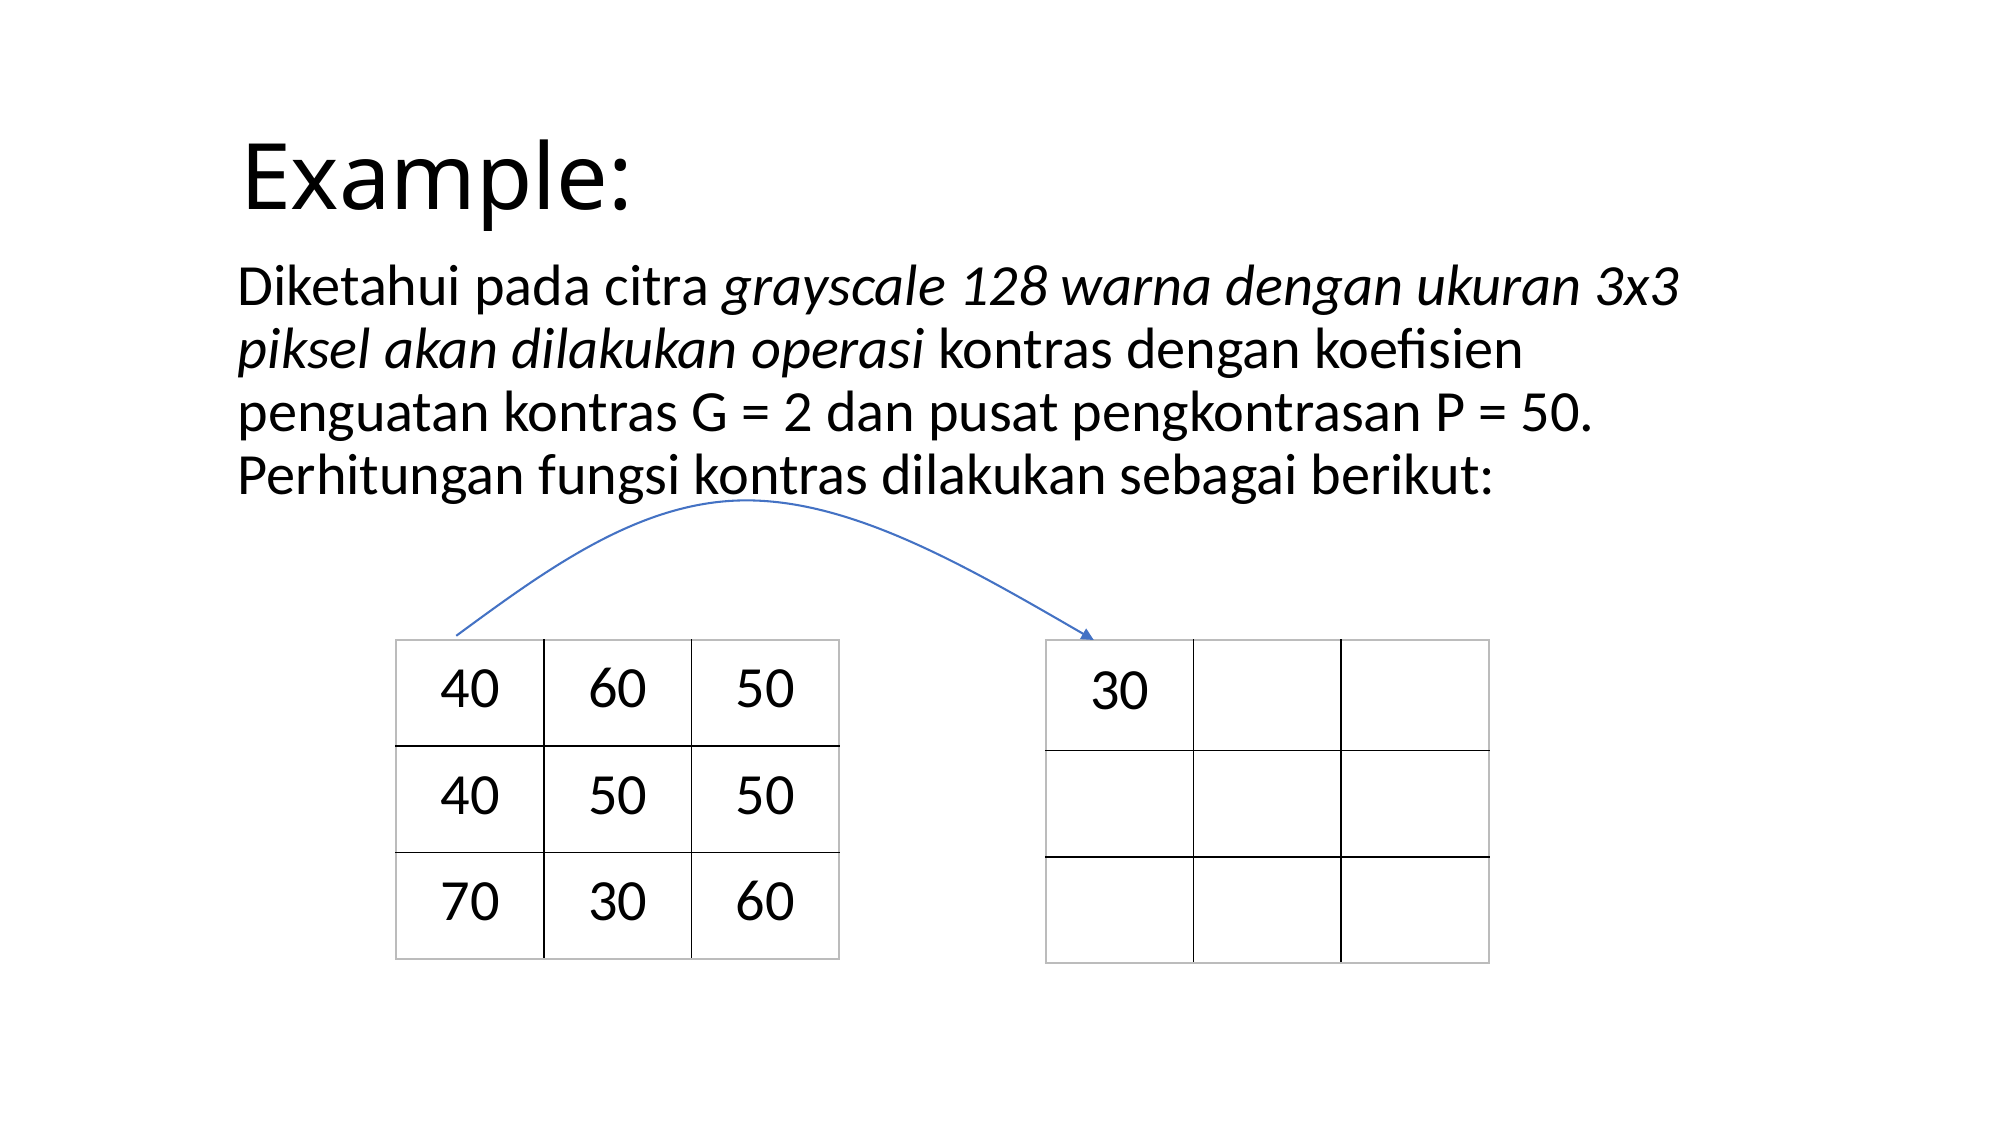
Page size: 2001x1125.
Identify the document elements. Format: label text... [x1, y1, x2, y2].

table_header 30 [1047, 641, 1193, 750]
table_cell [1342, 751, 1488, 856]
table_cell 30 [545, 853, 691, 958]
title Example: [225, 112, 1800, 248]
table_cell [1047, 751, 1193, 856]
table_cell 70 [397, 853, 543, 958]
text_box [455, 499, 1094, 640]
table_cell [1194, 858, 1340, 962]
list Diketahui pada citra grayscale 128 warna dengan ukuran 3x3 piksel akan dilakukan operasi kontras dengan koefisien penguatan kontras G = 2 dan pusat pengkontrasan P = 50. Perhitungan fungsi kontras dilakukan sebagai berikut: [222, 247, 1798, 836]
table_header 50 [692, 641, 838, 745]
table_cell 50 [545, 747, 691, 852]
table_cell [1047, 858, 1193, 962]
table_header [1342, 641, 1488, 750]
table_cell 50 [692, 747, 838, 852]
table_cell [1342, 858, 1488, 962]
table_cell [1194, 751, 1340, 856]
table_header 60 [545, 641, 691, 745]
table_cell 40 [397, 747, 543, 852]
table_header 40 [397, 641, 543, 745]
table_header [1194, 641, 1340, 750]
table_cell 60 [692, 853, 838, 958]
